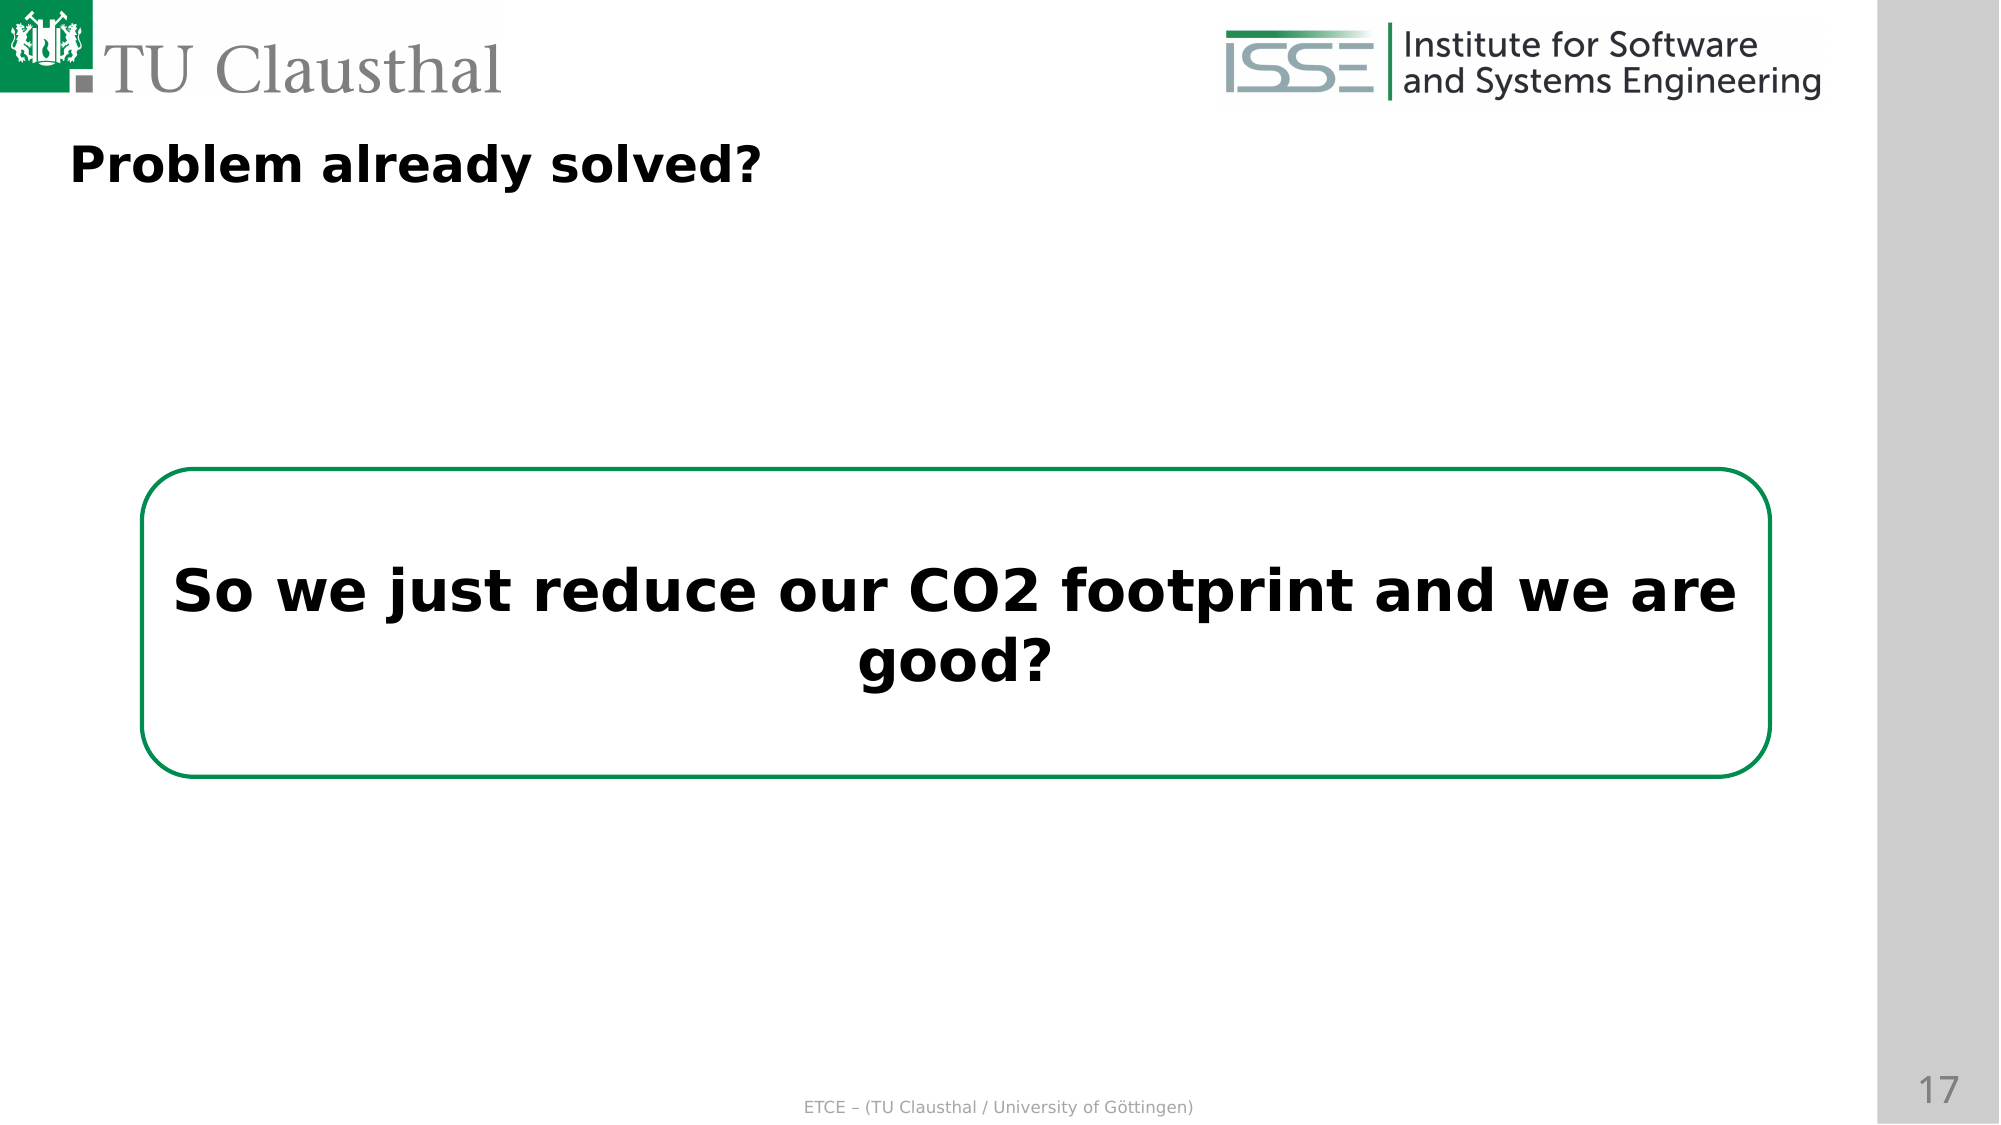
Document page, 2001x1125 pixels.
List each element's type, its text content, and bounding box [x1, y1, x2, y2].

text_box Problem already solved? [54, 125, 1818, 207]
picture [1218, 22, 1826, 107]
text_box So we just reduce our CO2 footprint and we are good? [139, 466, 1773, 779]
picture [0, 0, 501, 93]
